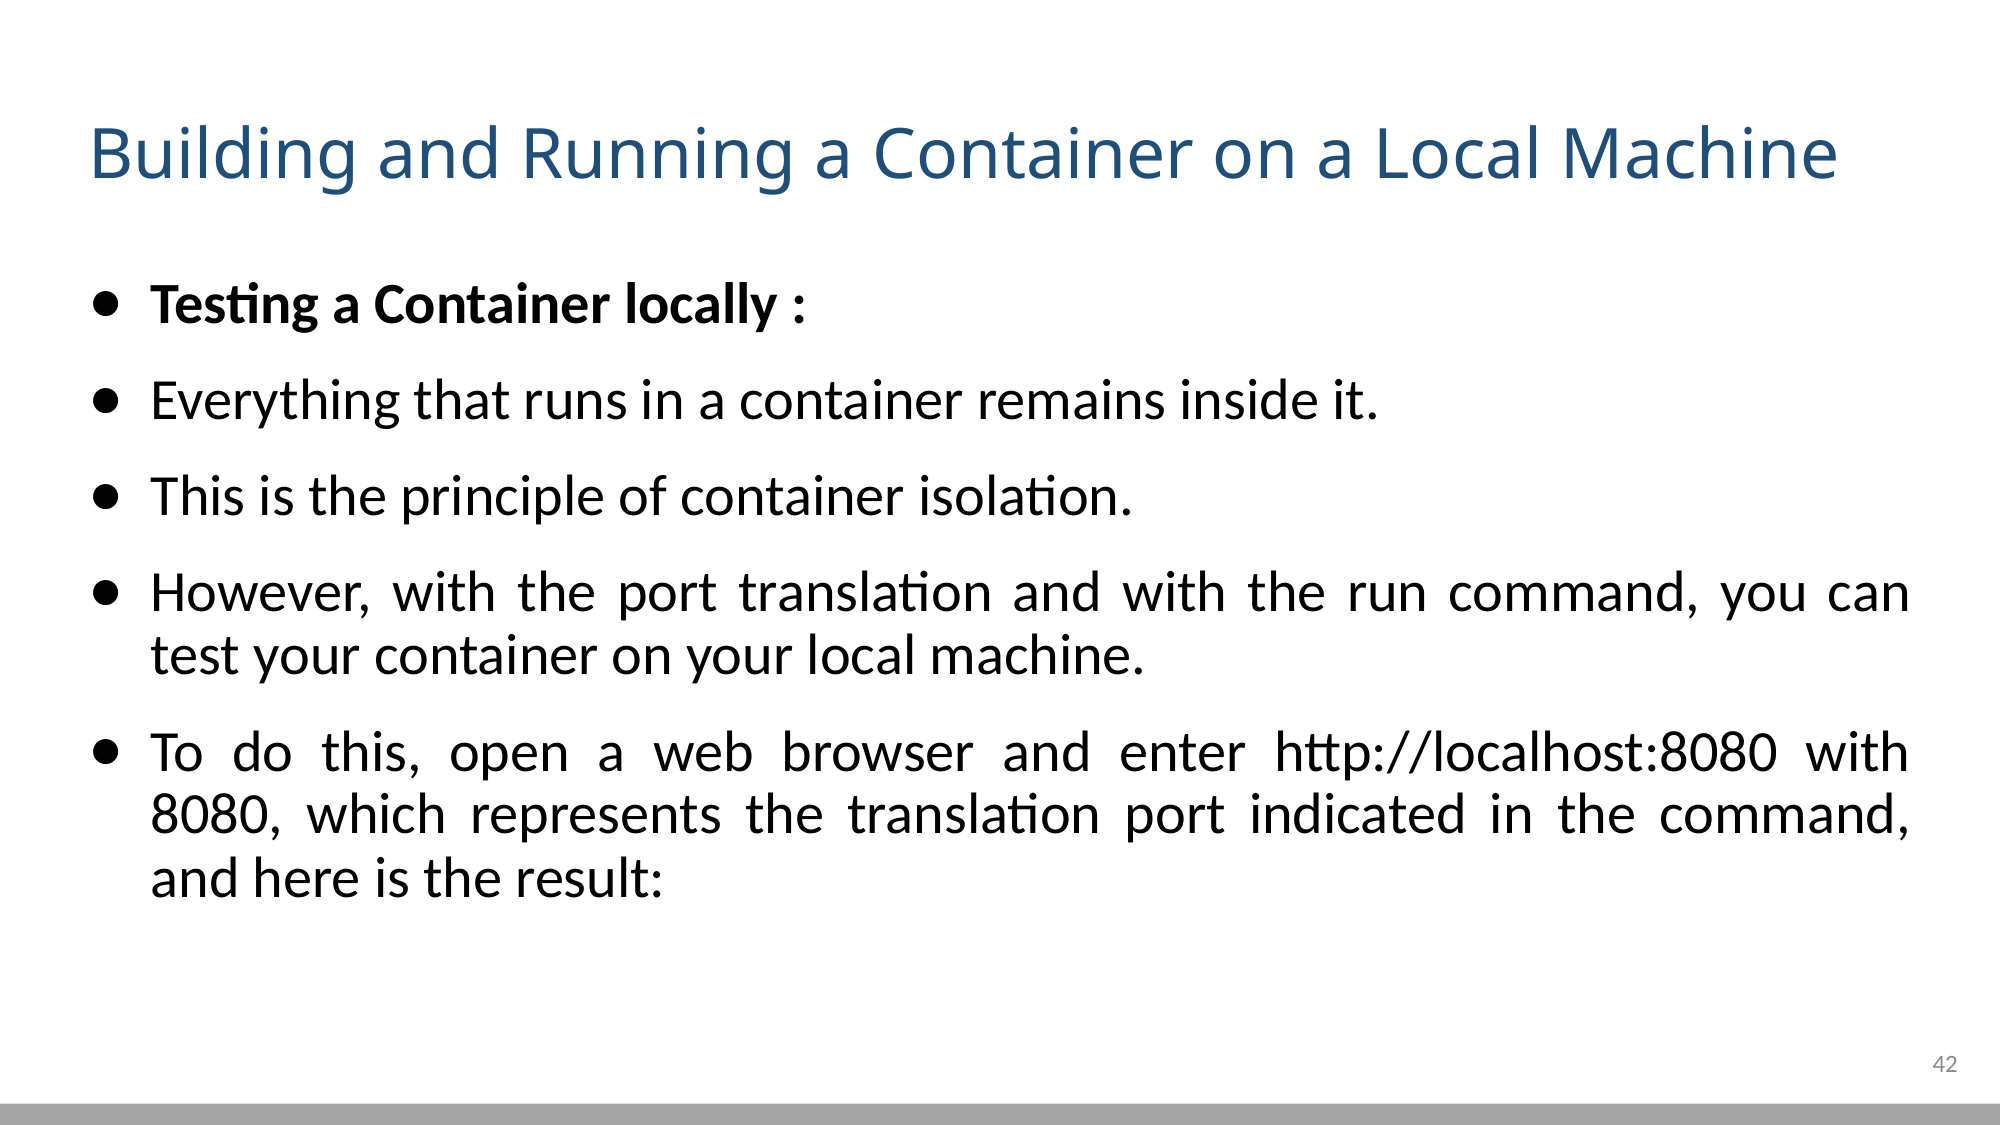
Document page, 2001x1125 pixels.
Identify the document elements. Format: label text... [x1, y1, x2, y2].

title Building and Running a Container on a Local Machine [68, 98, 1932, 252]
list Testing a Container locally : Everything that runs in a container remains inside it. This is the principle of container isolation. However, with the port translation and with the run command, you can test your container on your local machine. To do this, open a web browser and enter http://localhost:8080 with 8080, which represents the translation port indicated in the command, and here is the result: [68, 252, 1932, 1058]
slide_number 42 [1853, 1019, 1974, 1106]
